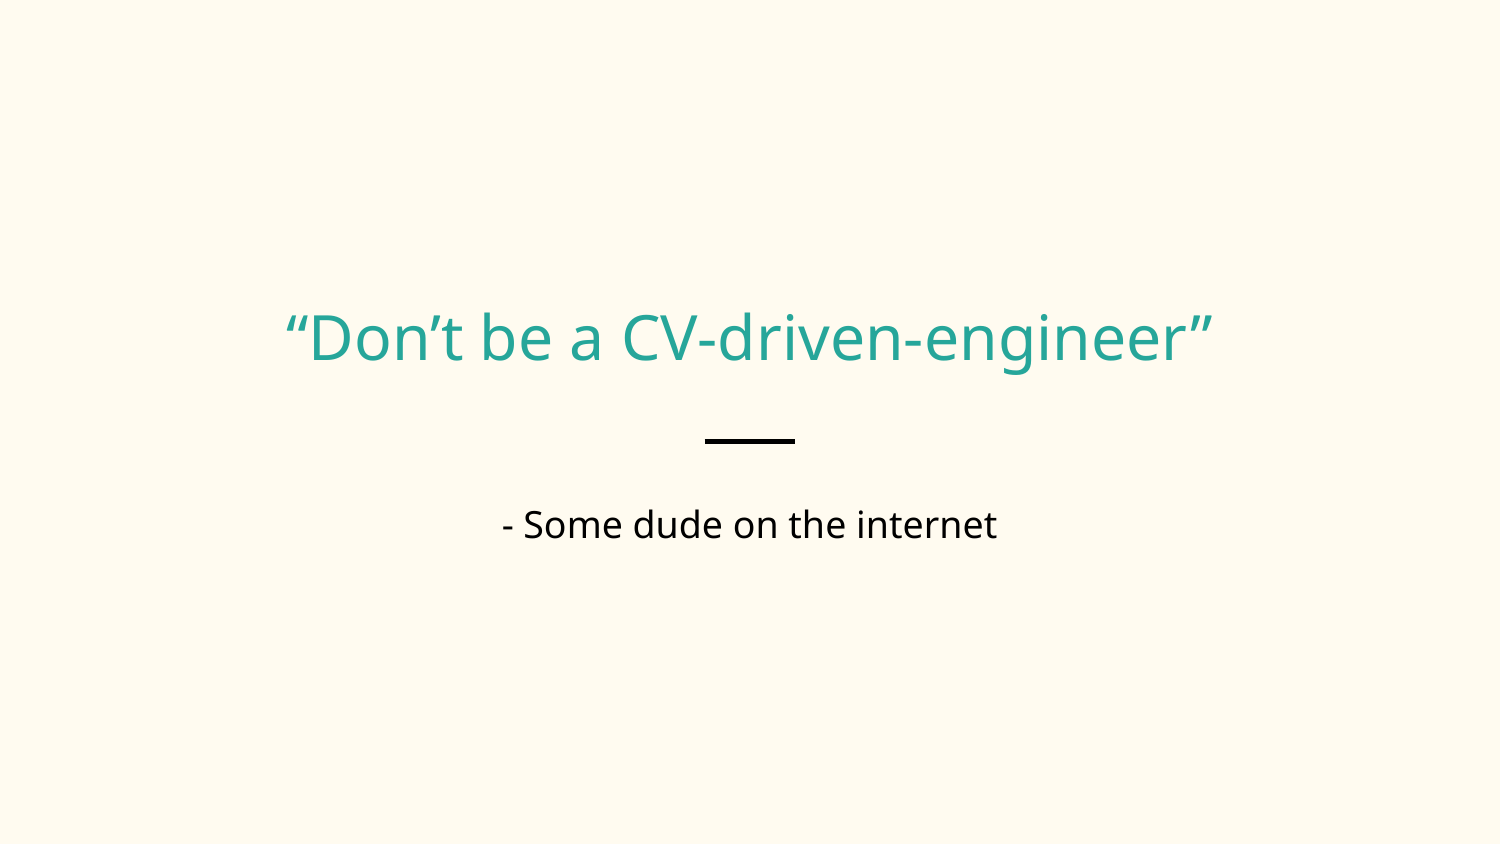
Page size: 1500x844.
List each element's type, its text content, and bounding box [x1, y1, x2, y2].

title “Don’t be a CV-driven-engineer” [126, 272, 1374, 398]
list - Some dude on the internet [126, 485, 1374, 571]
